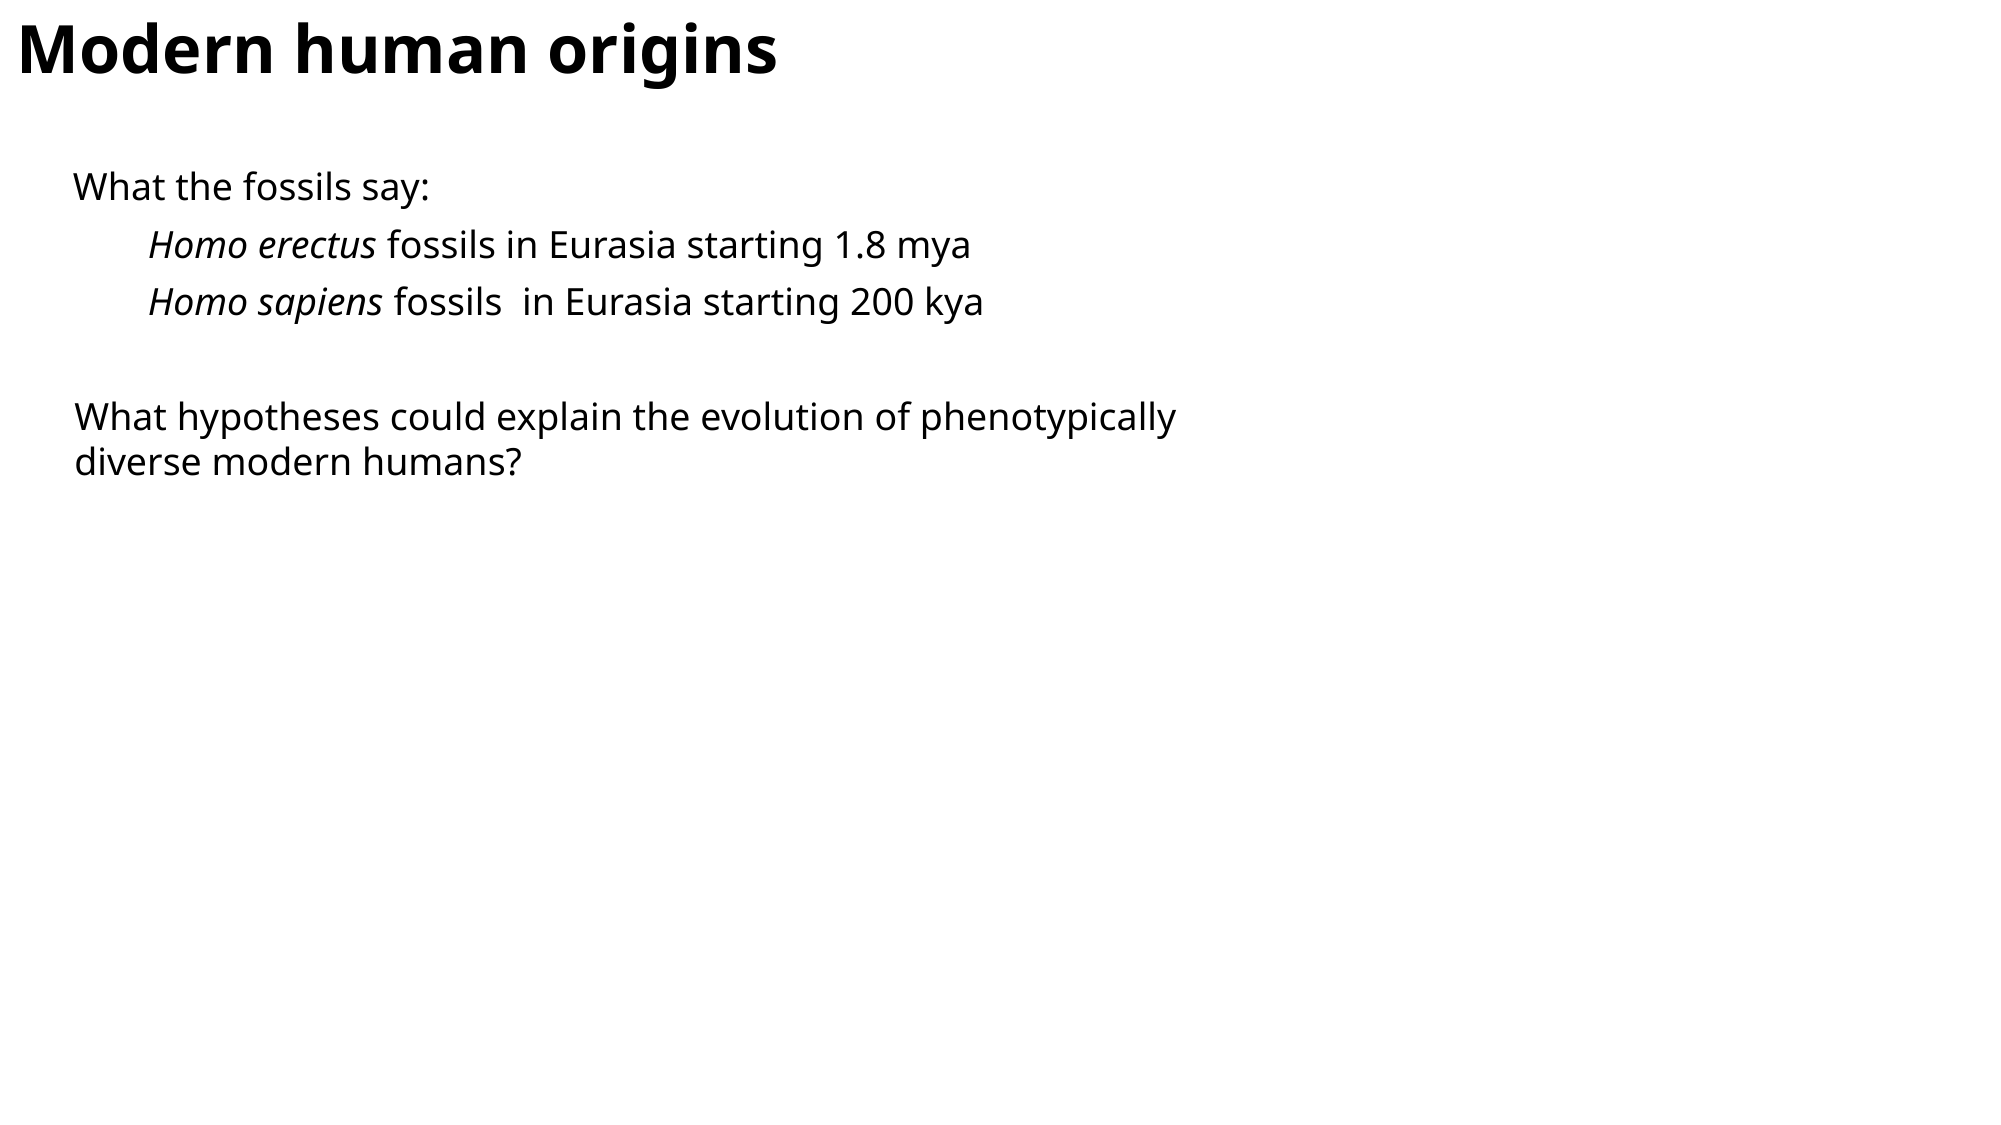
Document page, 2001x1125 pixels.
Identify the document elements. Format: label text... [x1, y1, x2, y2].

text_box What the fossils say: Homo erectus fossils in Eurasia starting 1.8 mya Homo sapiens fossils in Eurasia starting 200 kya What hypotheses could explain the evolution of phenotypically diverse modern humans? [58, 155, 1198, 491]
text_box Modern human origins [1, 0, 795, 95]
